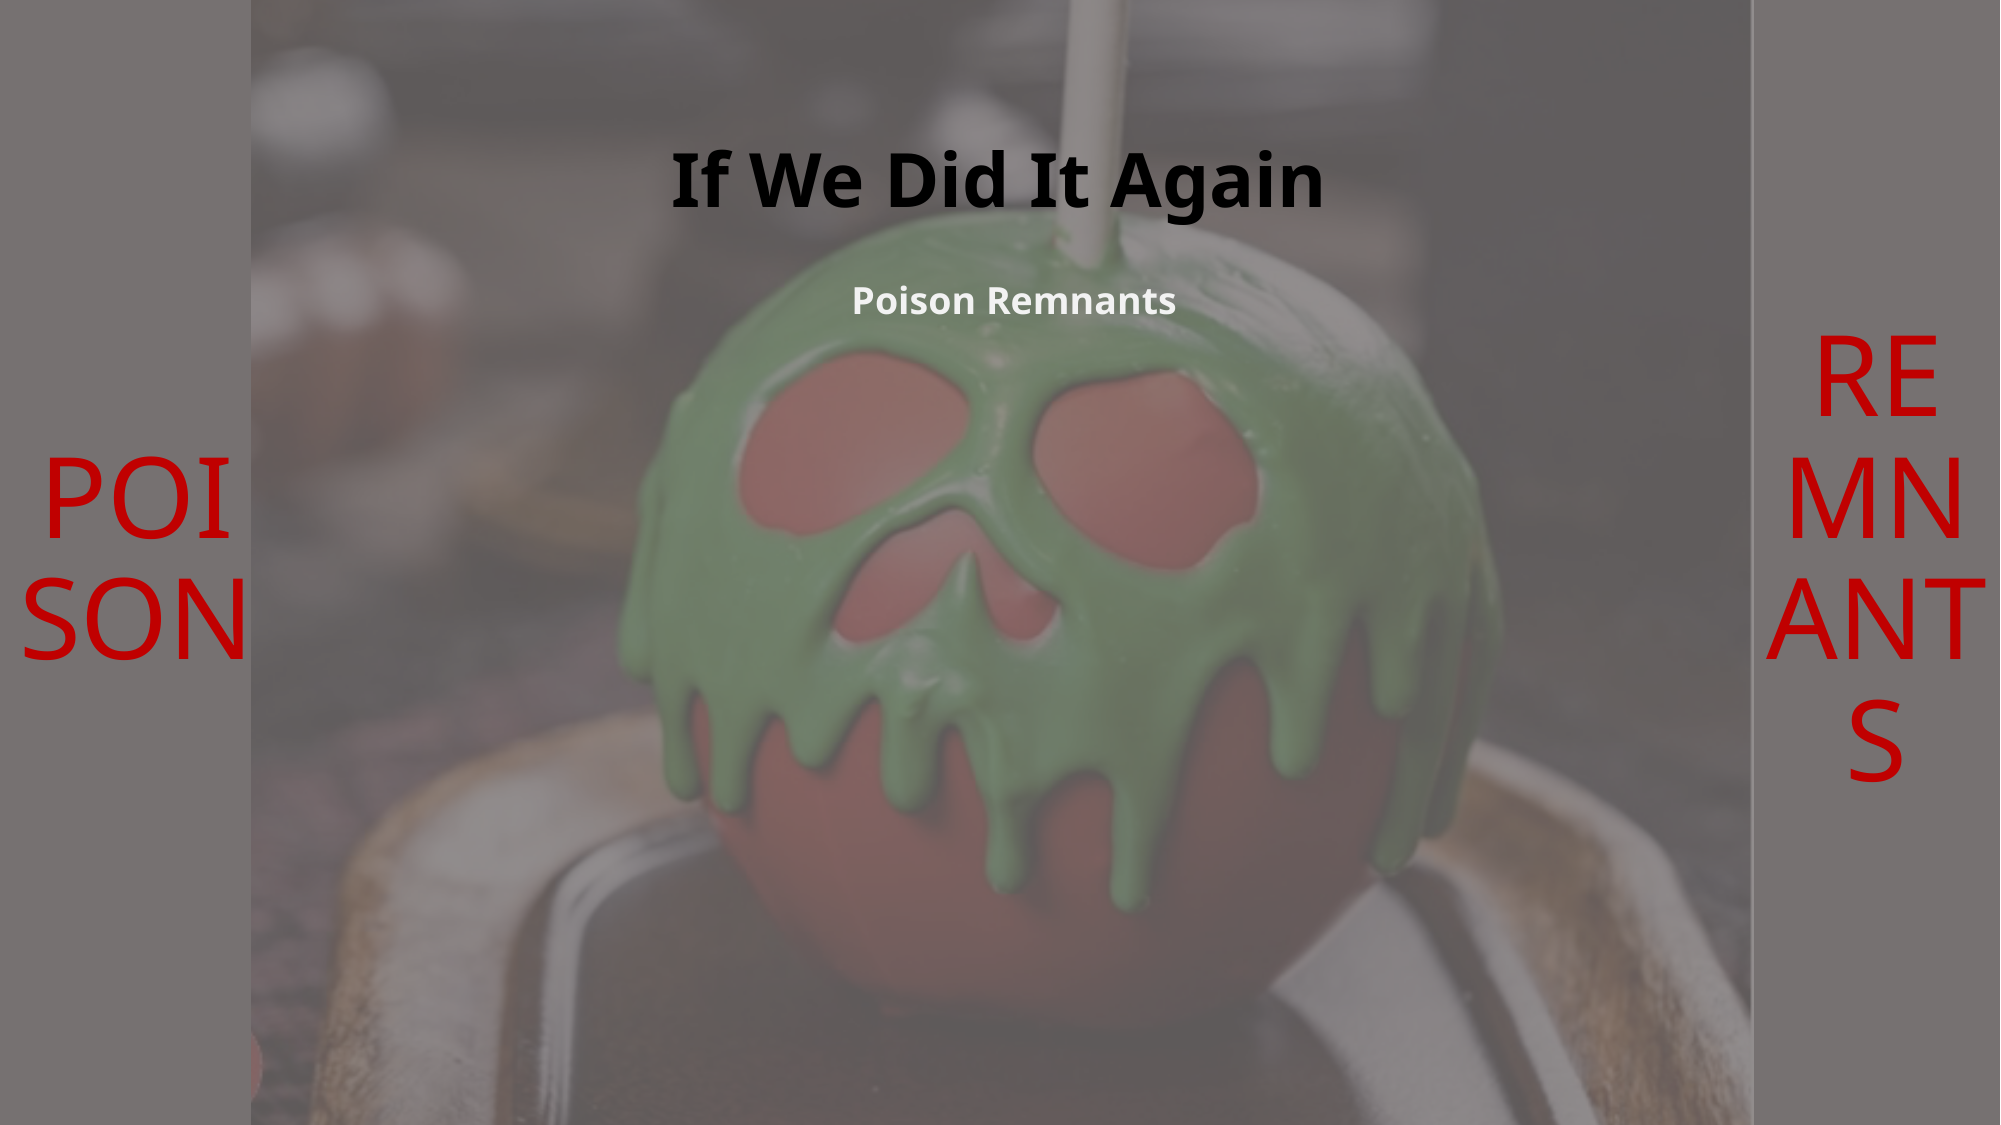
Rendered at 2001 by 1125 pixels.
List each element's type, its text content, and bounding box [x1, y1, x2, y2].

picture [251, 0, 1754, 1125]
title POISON [0, 0, 251, 1125]
text_box REMNANTS [1754, 0, 2000, 1125]
